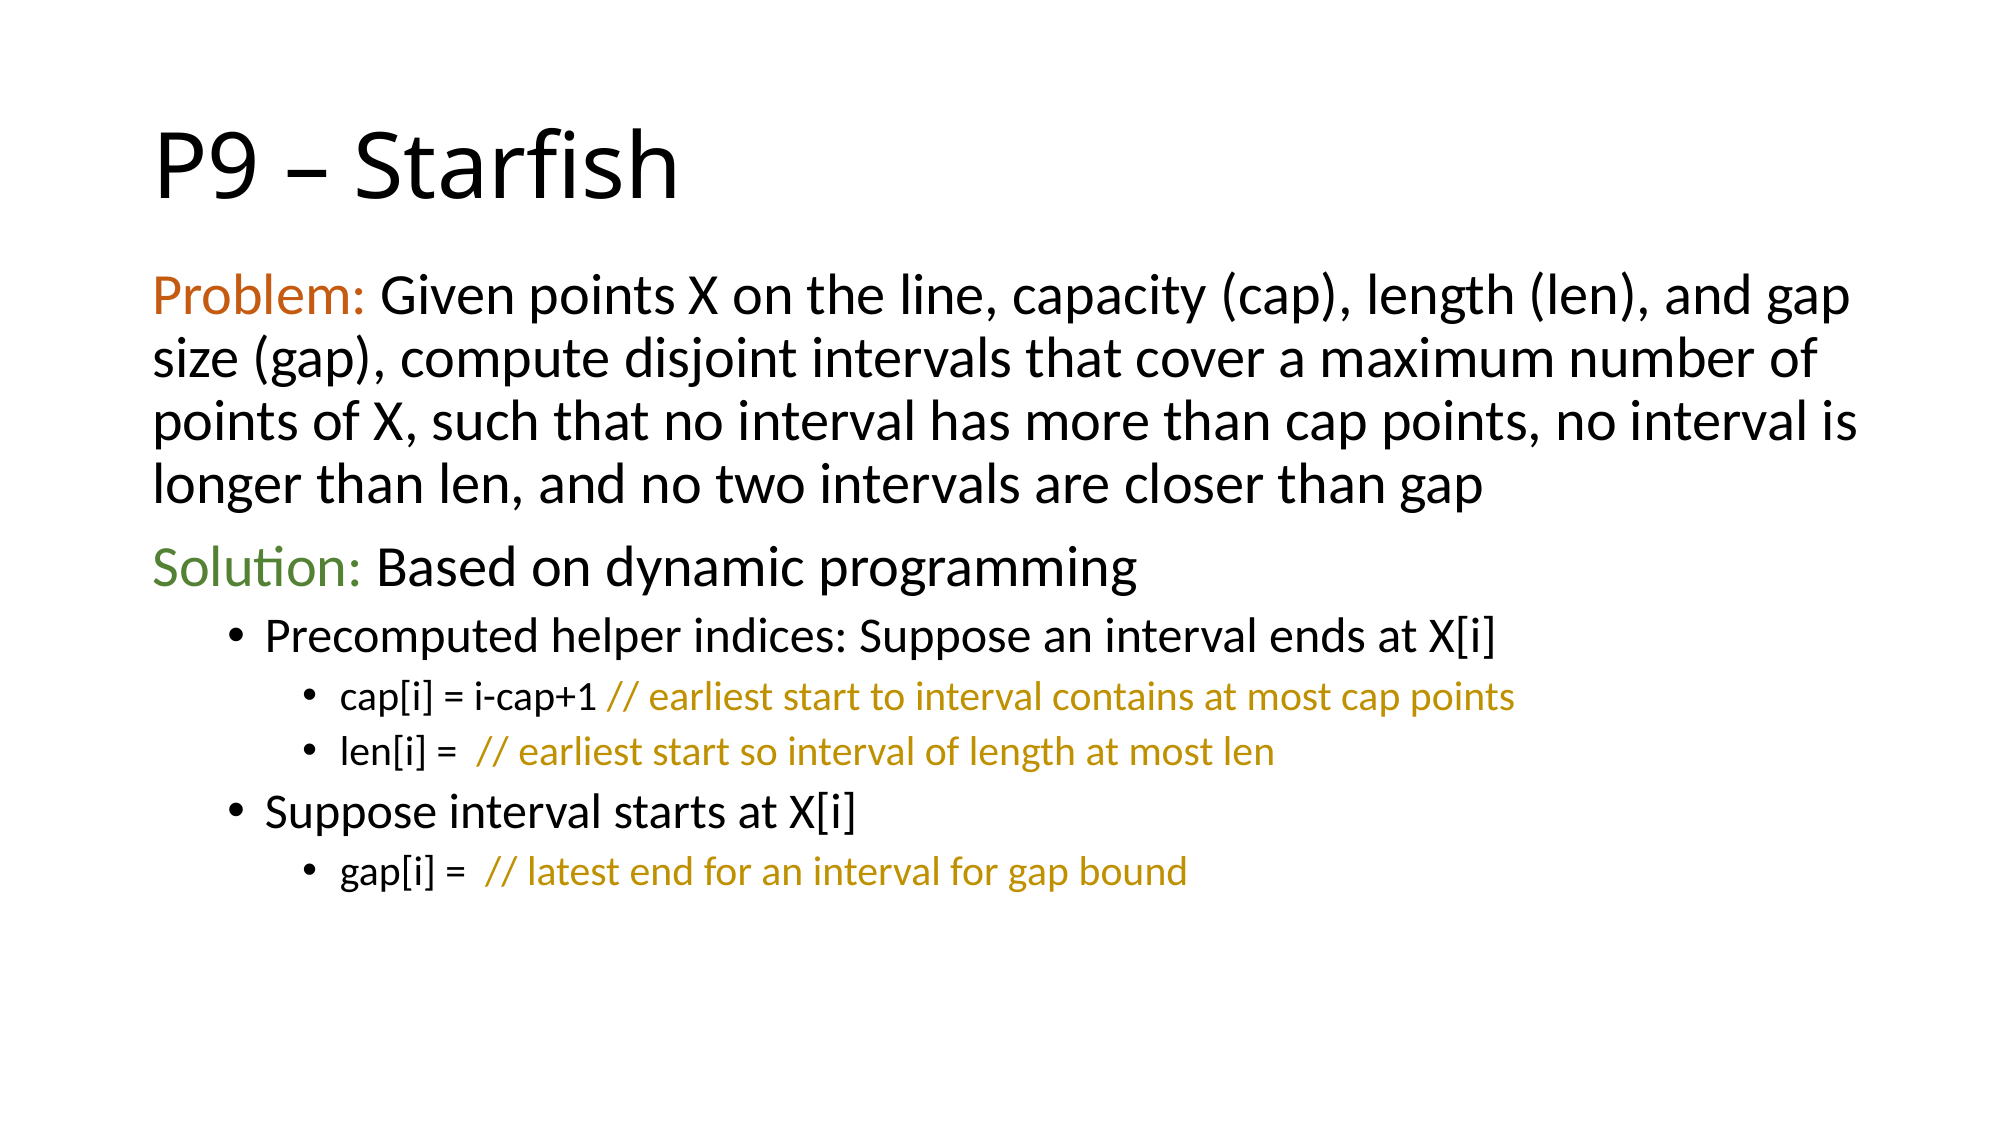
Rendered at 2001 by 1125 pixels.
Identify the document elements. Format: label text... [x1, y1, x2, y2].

title P9 – Starfish [137, 59, 1863, 278]
